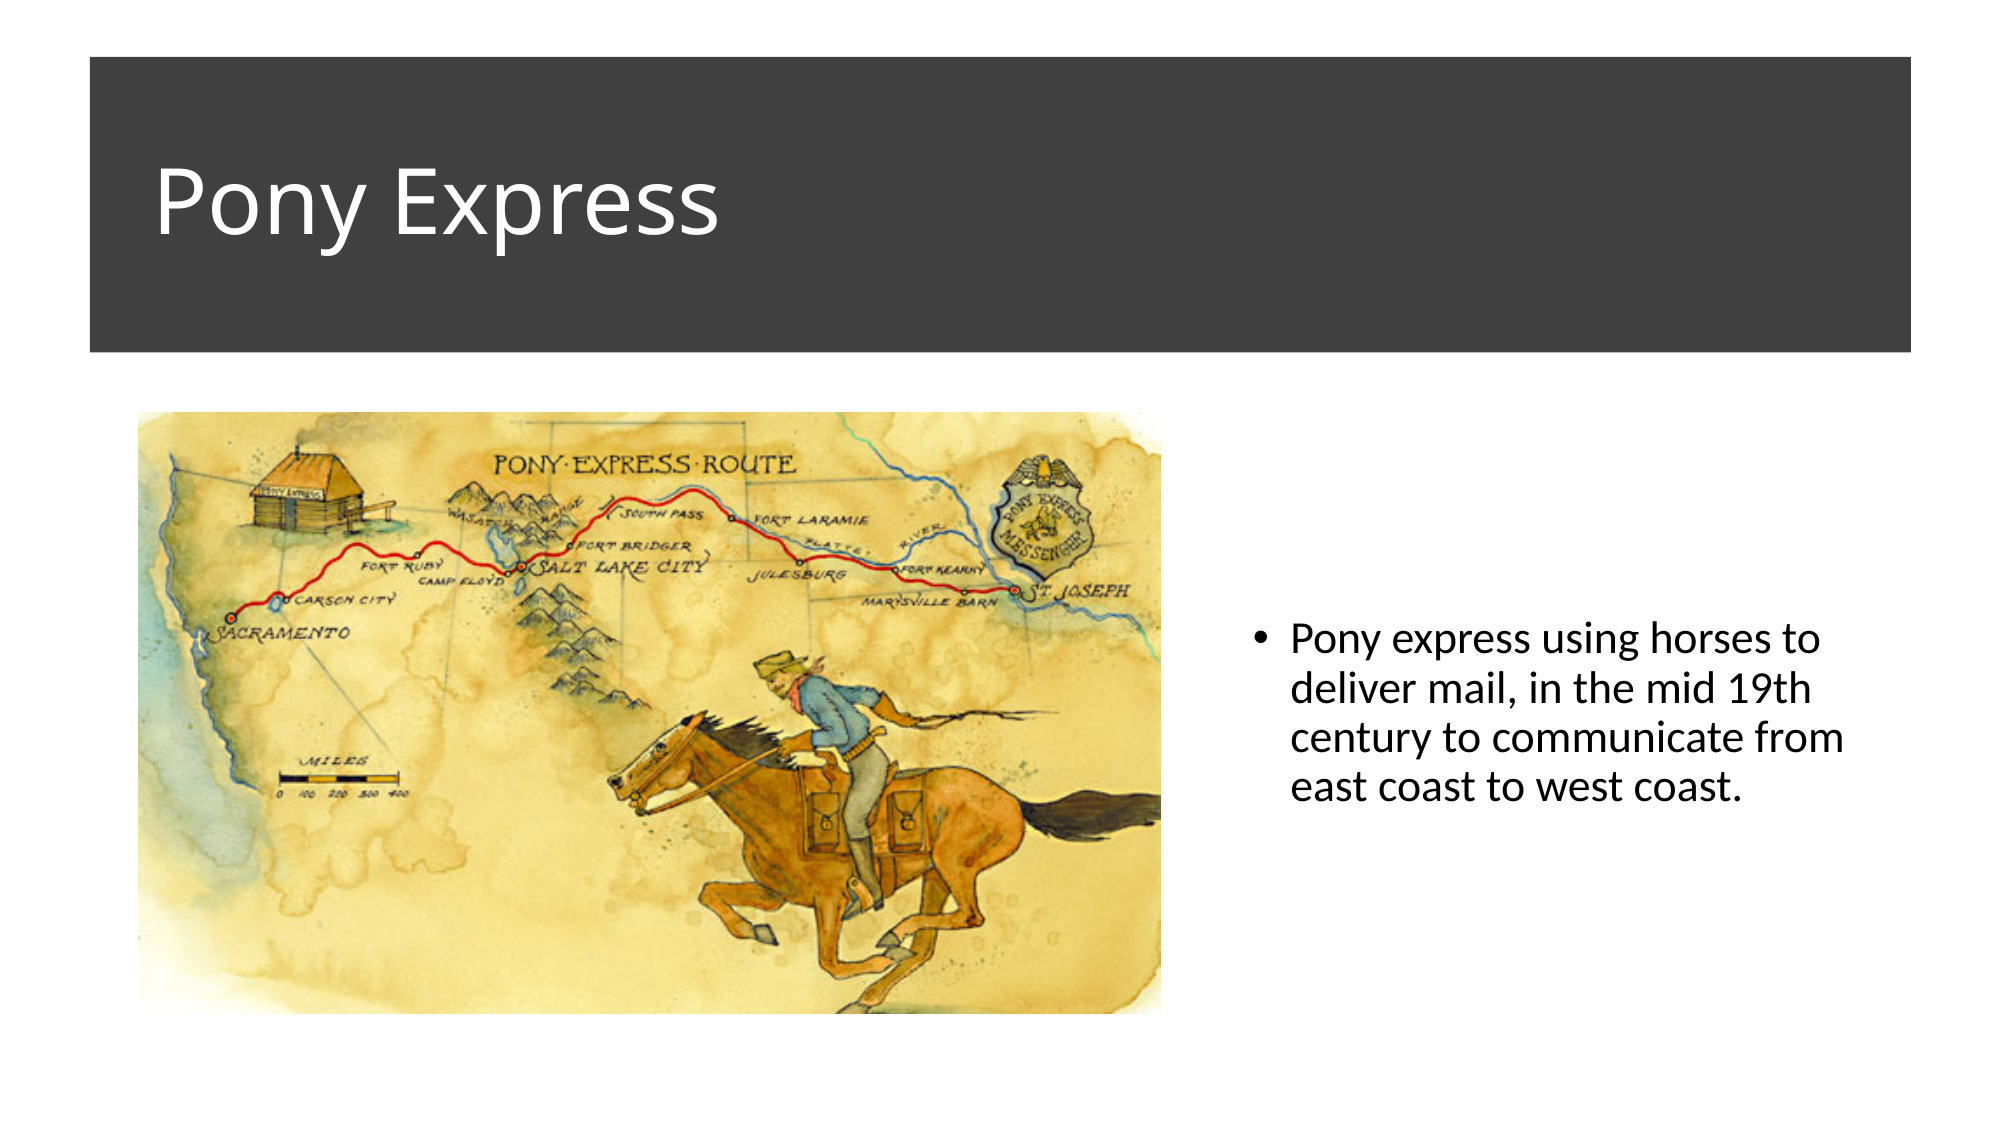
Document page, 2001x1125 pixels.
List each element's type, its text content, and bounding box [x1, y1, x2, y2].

title Pony Express [137, 96, 1863, 314]
list Pony express using horses to deliver mail, in the mid 19th century to communicate from east coast to west coast. [1237, 412, 1862, 1014]
picture [137, 412, 1161, 1014]
text_box [89, 56, 1912, 353]
